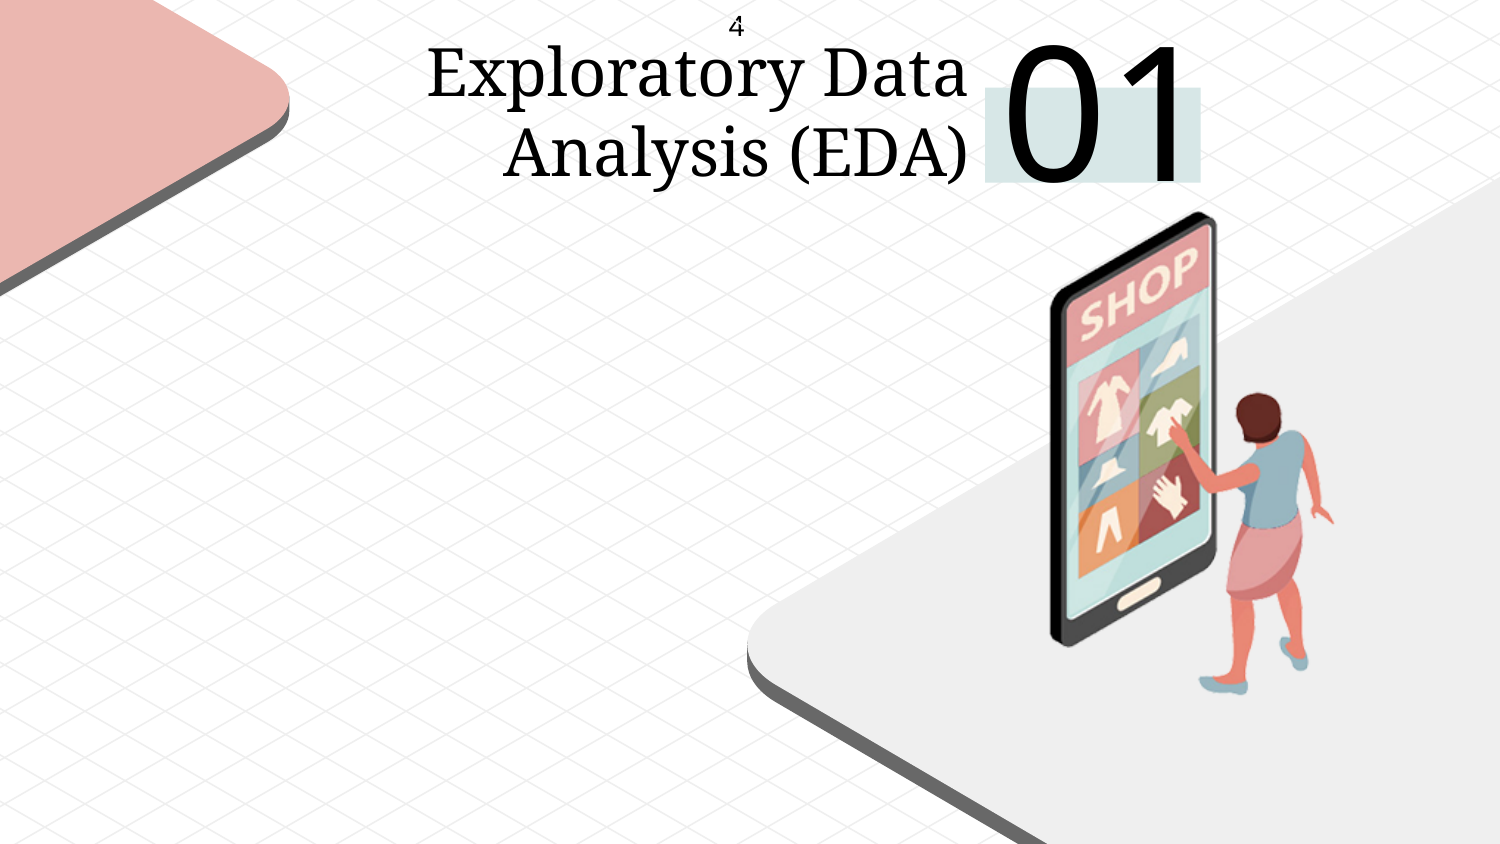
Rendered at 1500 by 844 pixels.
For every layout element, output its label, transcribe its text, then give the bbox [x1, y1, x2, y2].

title 01 [986, 52, 1237, 161]
picture [952, 211, 1362, 723]
text_box [985, 161, 1201, 183]
text_box Exploratory Data Analysis (EDA) [355, 40, 986, 179]
